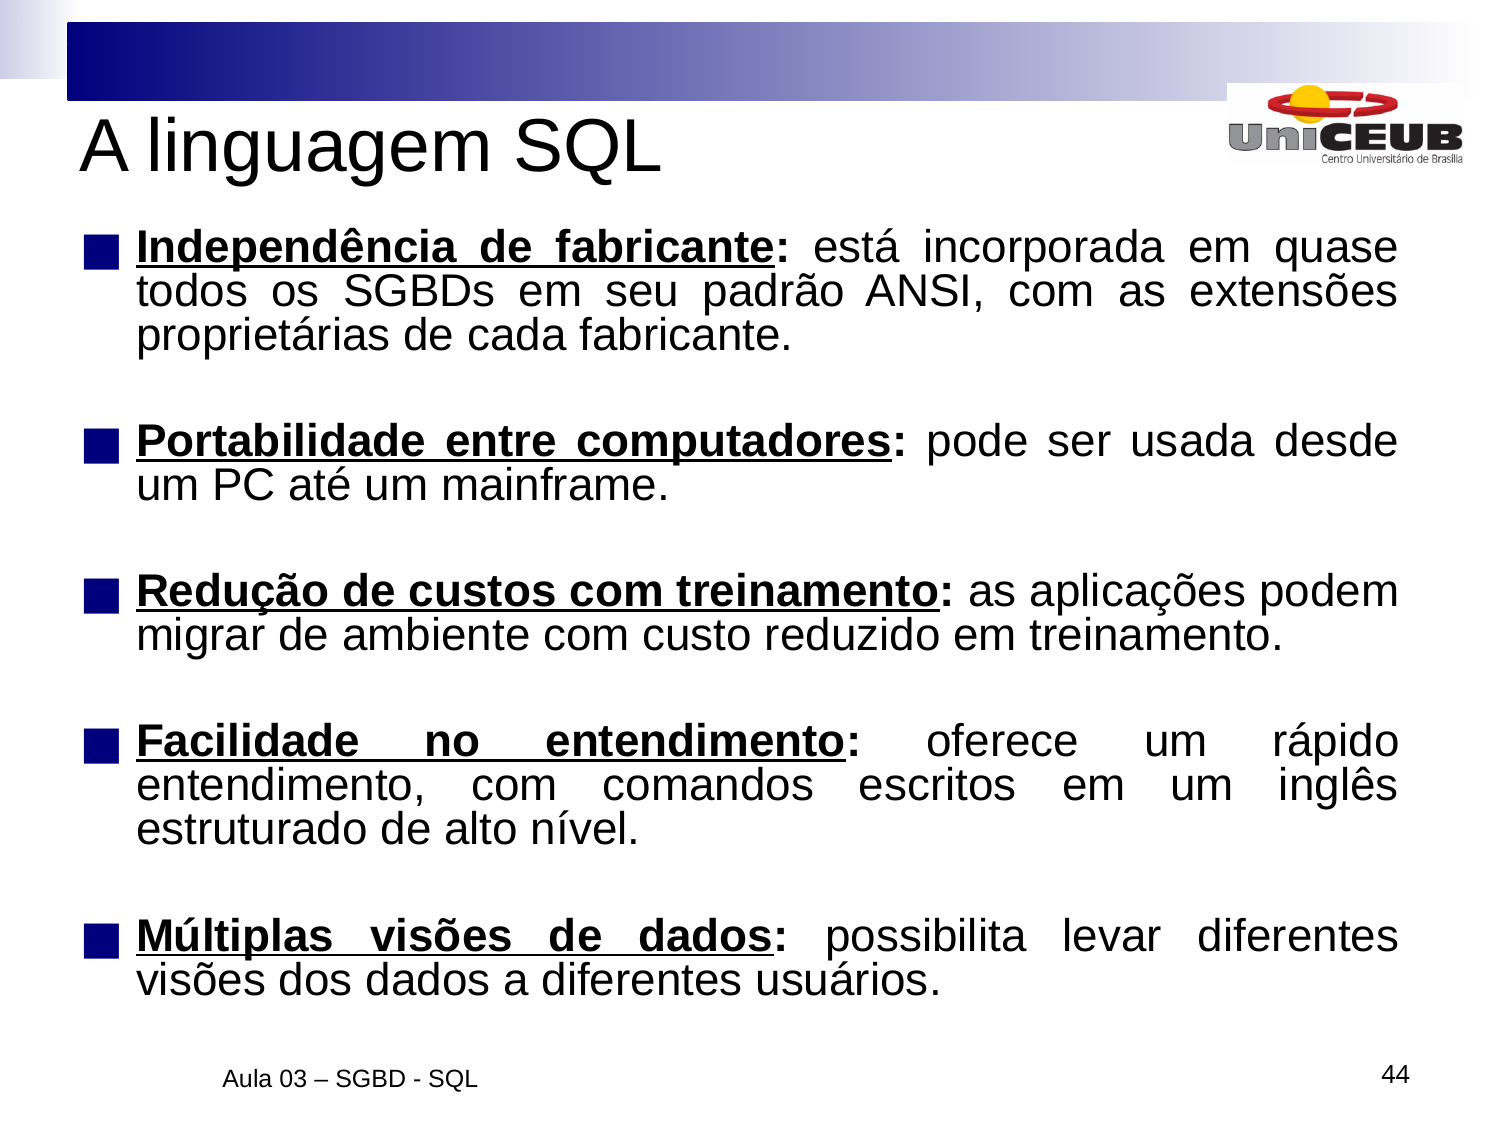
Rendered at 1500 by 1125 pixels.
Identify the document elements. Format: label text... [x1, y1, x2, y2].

list Independência de fabricante: está incorporada em quase todos os SGBDs em seu padrão ANSI, com as extensões proprietárias de cada fabricante. Portabilidade entre computadores: pode ser usada desde um PC até um mainframe. Redução de custos com treinamento: as aplicações podem migrar de ambiente com custo reduzido em treinamento. Facilidade no entendimento: oferece um rápido entendimento, com comandos escritos em um inglês estruturado de alto nível. Múltiplas visões de dados: possibilita levar diferentes visões dos dados a diferentes usuários. [64, 220, 1415, 858]
footer Aula 03 – SGBD - SQL [113, 1025, 589, 1100]
title A linguagem SQL [64, 66, 999, 218]
picture [1227, 83, 1464, 165]
text_box 44 [1074, 1024, 1425, 1100]
